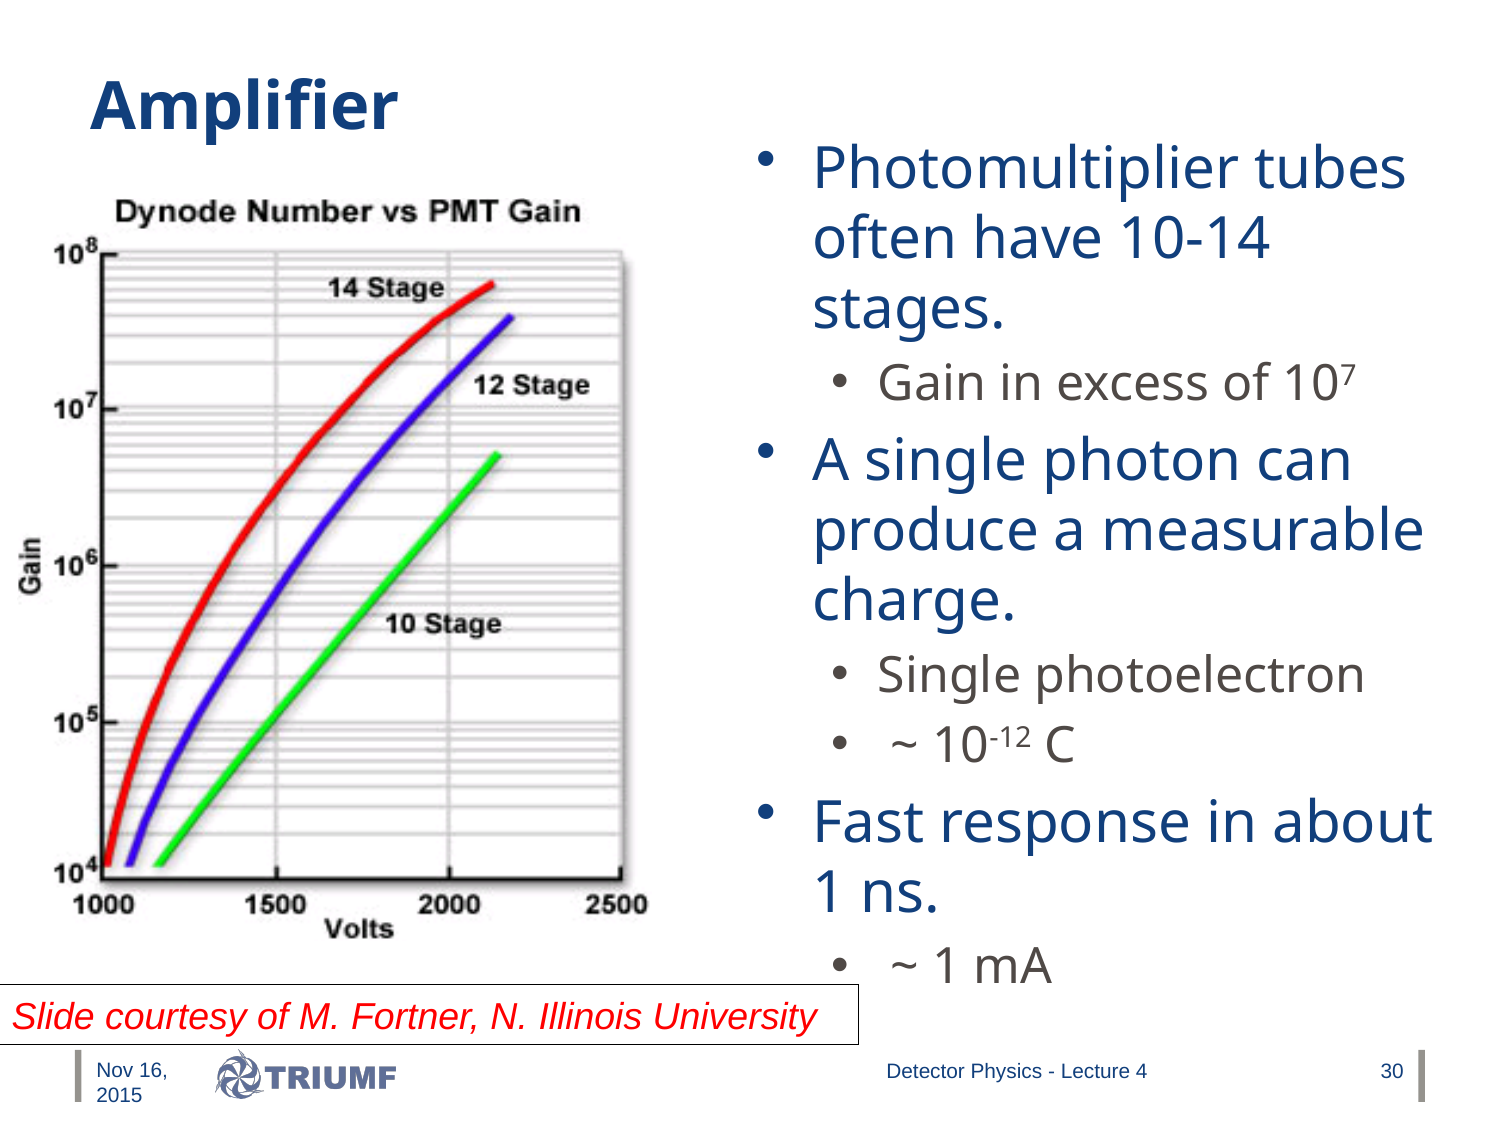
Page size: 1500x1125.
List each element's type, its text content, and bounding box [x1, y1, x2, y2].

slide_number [81, 1048, 213, 1125]
text_box Slide courtesy of M. Fortner, N. Illinois University [0, 984, 859, 1045]
title Amplifier [74, 61, 1426, 162]
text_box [17, 197, 652, 994]
footer Detector Physics - Lecture 4 [394, 1049, 1163, 1125]
slide_number 30 [1182, 1049, 1419, 1125]
